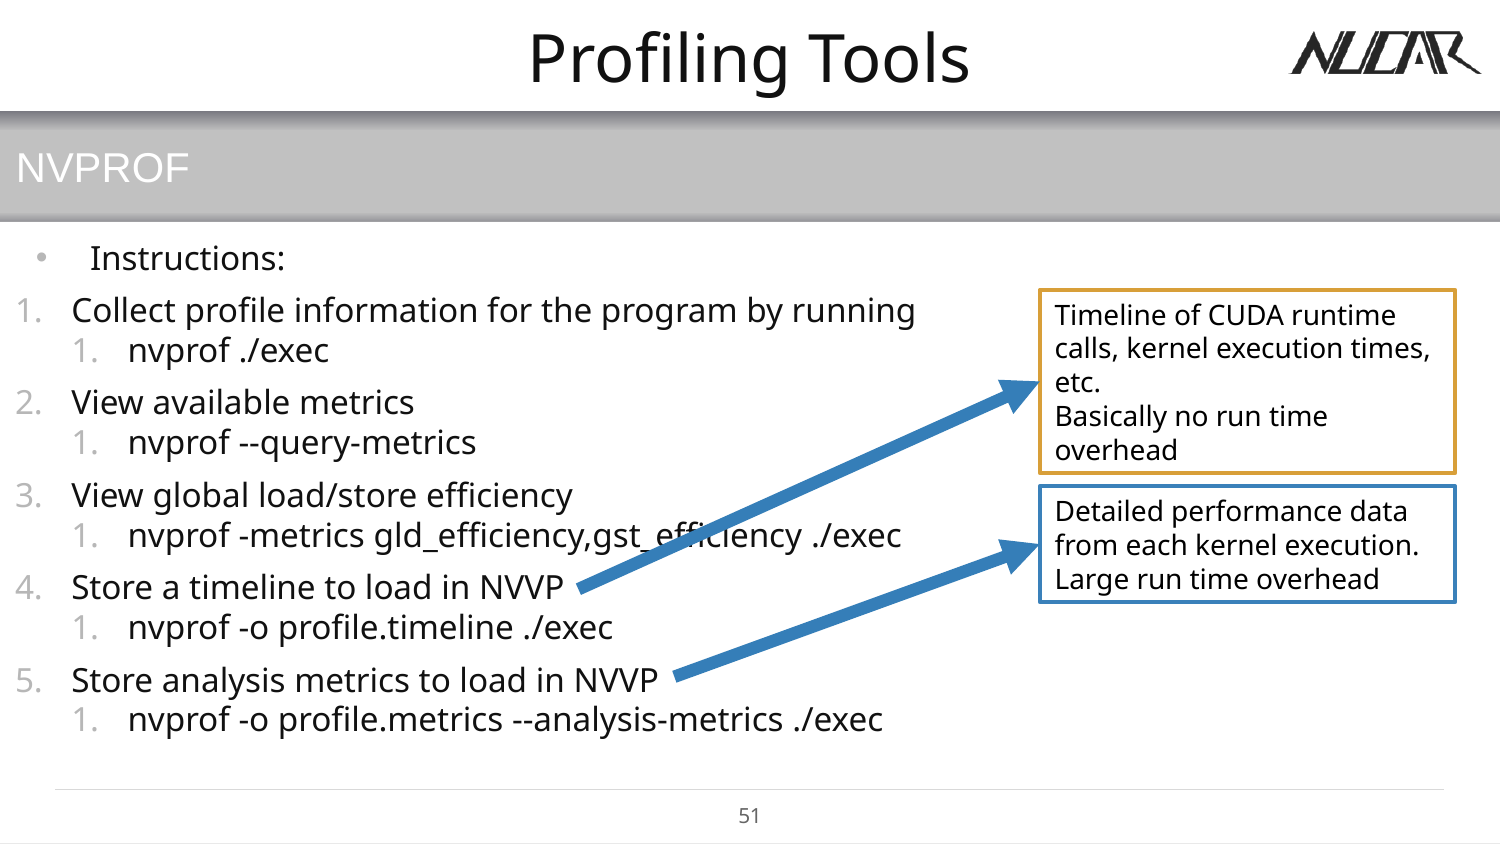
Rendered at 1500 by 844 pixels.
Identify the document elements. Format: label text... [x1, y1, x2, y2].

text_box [674, 544, 1040, 677]
text_box Timeline of CUDA runtime calls, kernel execution times, etc. Basically no run time overhead [1038, 288, 1457, 475]
title Profiling Tools [97, 0, 1403, 111]
text_box Detailed performance data from each kernel execution. Large run time overhead [1045, 484, 1457, 604]
list Instructions: Collect profile information for the program by running nvprof ./exec View available metrics nvprof --query-metrics View global load/store efficiency nvprof -metrics gld_efficiency,gst_efficiency ./exec Store a timeline to load in NVVP nvprof -o profile.timeline ./exec Store analysis metrics to load in NVVP nvprof -o profile.metrics --analysis-metrics ./exec [0, 221, 1500, 735]
slide_number 51 [97, 789, 1403, 844]
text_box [578, 348, 1040, 590]
text_box NVPROF [1, 133, 205, 199]
